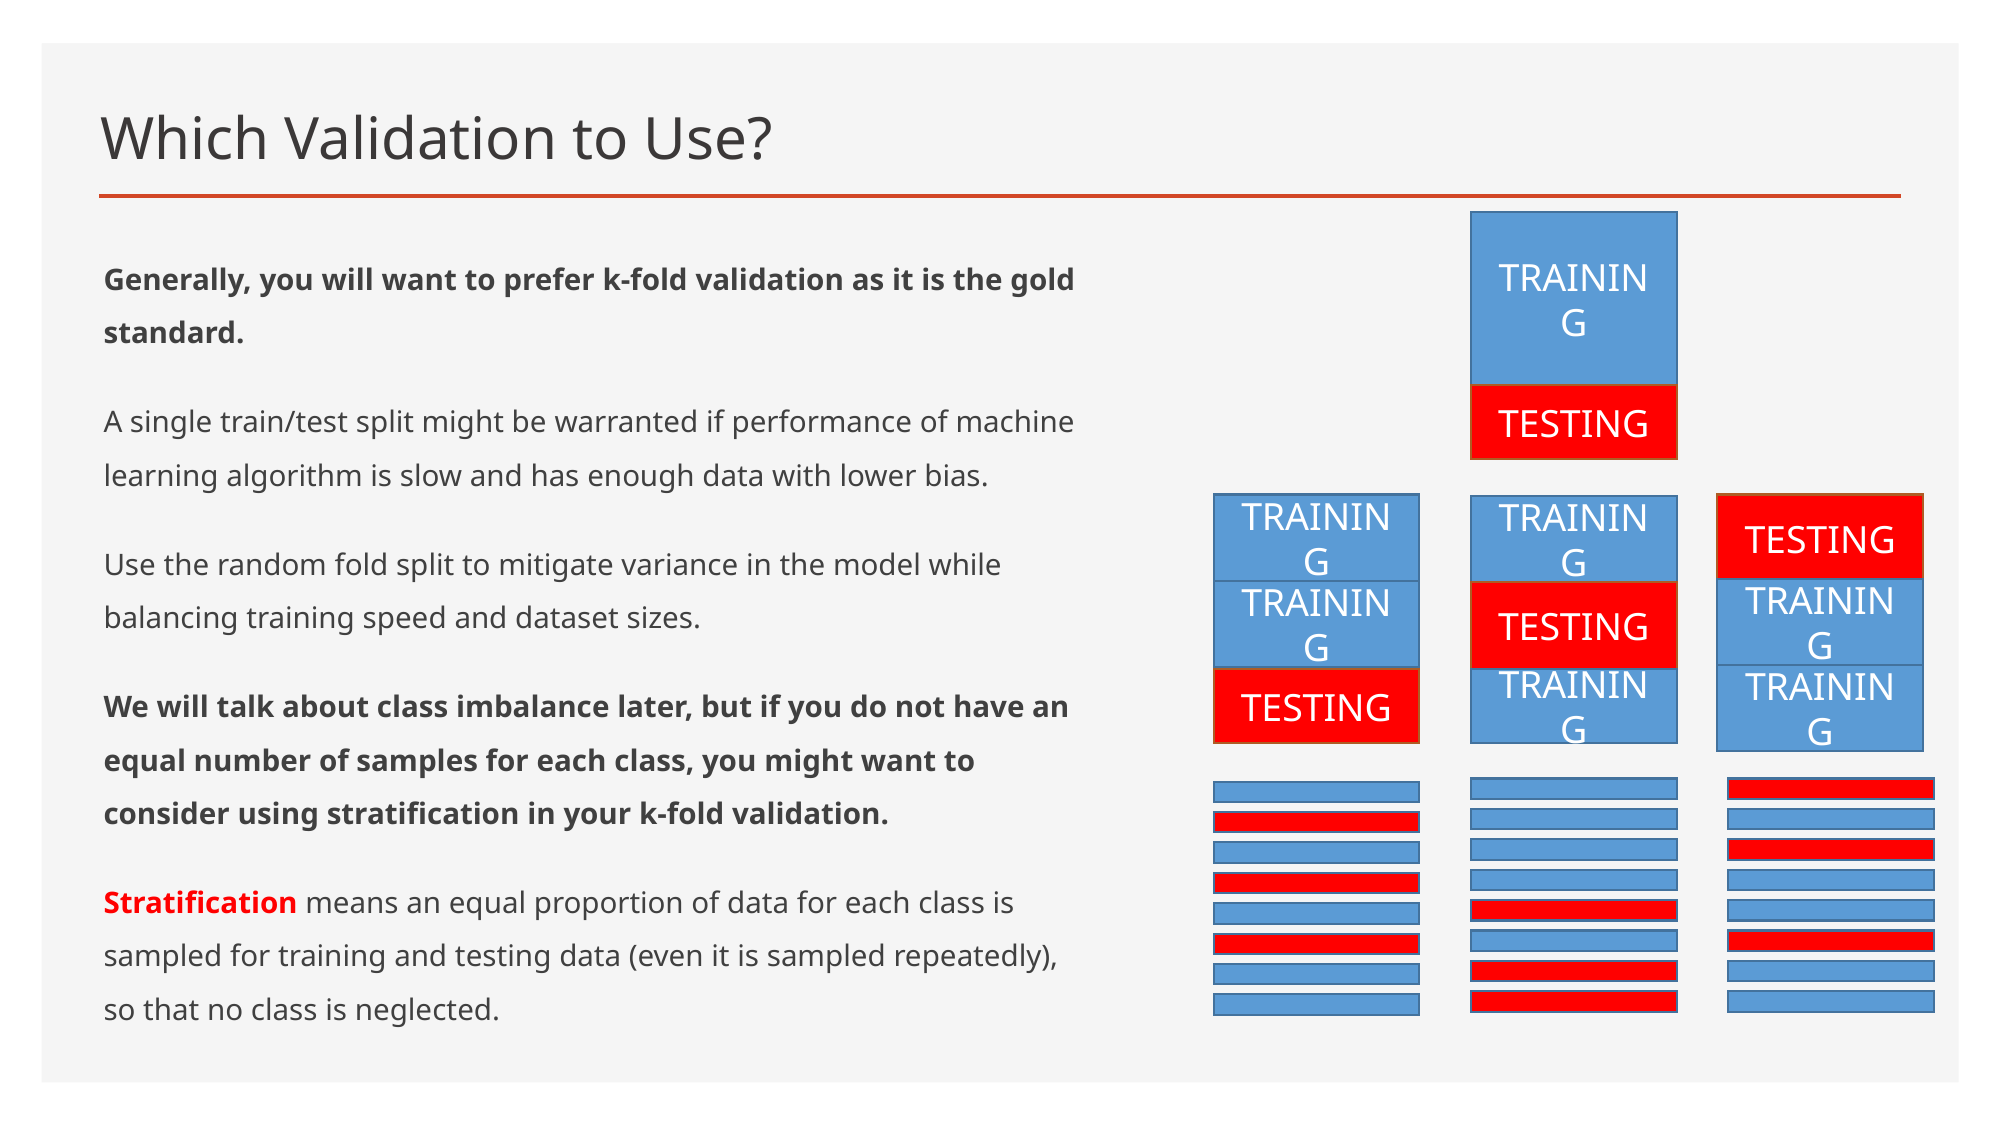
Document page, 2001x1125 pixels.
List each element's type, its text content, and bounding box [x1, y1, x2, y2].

text_box [1213, 781, 1420, 803]
text_box [1727, 777, 1935, 800]
text_box [1727, 899, 1935, 922]
title Which Validation to Use? [85, 73, 1214, 179]
text_box TRAINING [1470, 211, 1678, 384]
text_box TRAINING [1716, 666, 1924, 752]
text_box TESTING [1470, 384, 1678, 460]
text_box [1213, 933, 1420, 955]
text_box [1213, 993, 1420, 1016]
text_box [1470, 899, 1678, 922]
text_box [1727, 990, 1935, 1013]
text_box TRAINING [1470, 668, 1678, 744]
text_box [1727, 838, 1935, 861]
text_box [1470, 869, 1678, 891]
text_box TRAINING [1213, 493, 1420, 582]
text_box TESTING [1213, 668, 1420, 744]
text_box TESTING [1470, 581, 1678, 668]
text_box [1470, 777, 1678, 800]
text_box [1213, 841, 1420, 864]
text_box [1727, 869, 1935, 891]
text_box [1727, 929, 1935, 952]
text_box [1470, 990, 1678, 1013]
text_box TRAINING [1716, 578, 1924, 666]
text_box TRAINING [1213, 582, 1420, 668]
text_box TESTING [1716, 493, 1924, 578]
text_box [1213, 872, 1420, 894]
text_box [1470, 960, 1678, 982]
text_box TRAINING [1470, 495, 1678, 581]
text_box [1213, 902, 1420, 925]
text_box [1727, 808, 1935, 830]
text_box [1213, 963, 1420, 985]
text_box [1213, 811, 1420, 833]
text_box [1727, 960, 1935, 982]
text_box [1470, 808, 1678, 830]
text_box [1470, 929, 1678, 952]
text_box [1470, 838, 1678, 861]
list Generally, you will want to prefer k-fold validation as it is the gold standard. A single train/test split might be warranted if performance of machine learning algorithm is slow and has enough data with lower bias. Use the random fold split to mitigate variance in the model while balancing training speed and dataset sizes. We will talk about class imbalance later, but if you do not have an equal number of samples for each class, you might want to consider using stratification in your k-fold validation. Stratification means an equal proportion of data for each class is sampled for training and testing data (even it is sampled repeatedly), so that no class is neglected. [88, 235, 1096, 1045]
